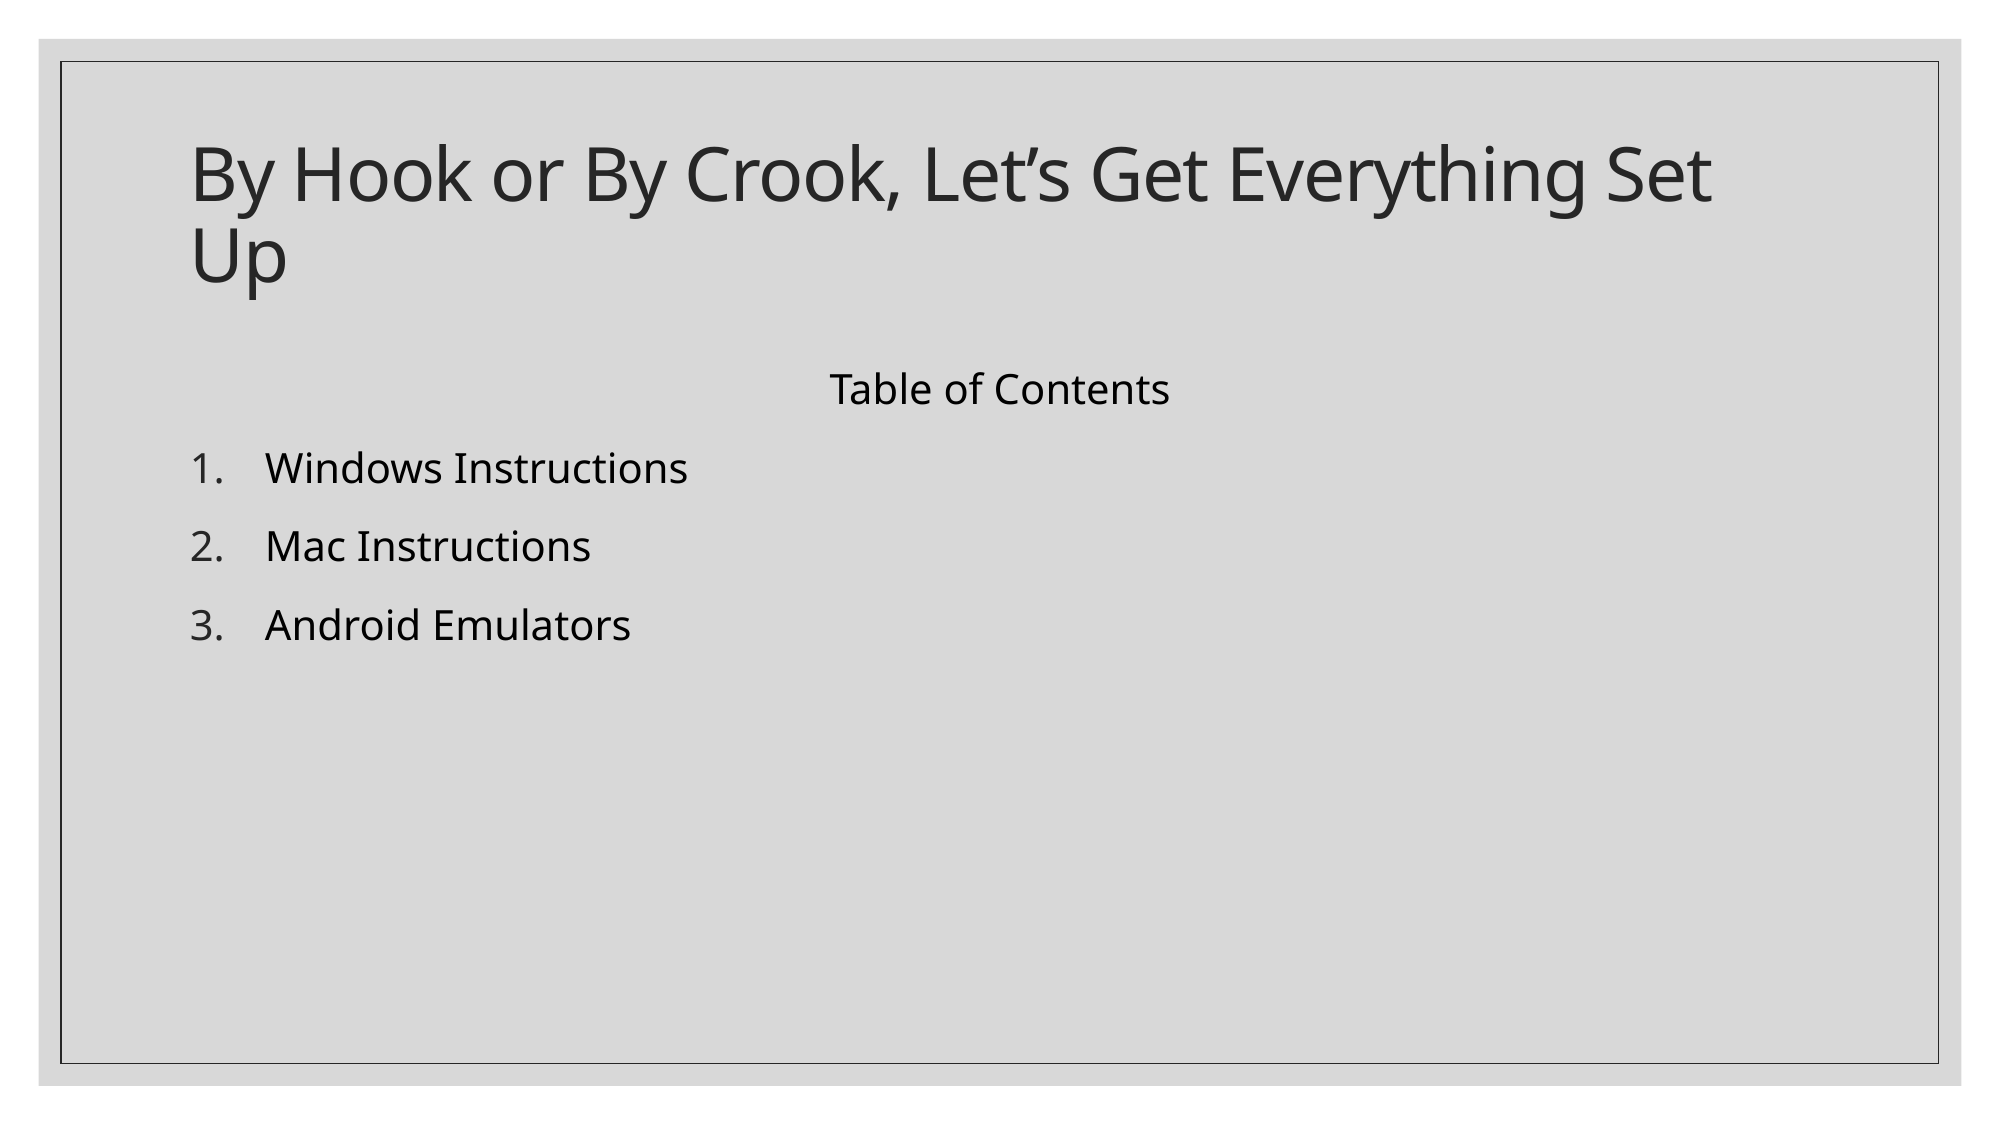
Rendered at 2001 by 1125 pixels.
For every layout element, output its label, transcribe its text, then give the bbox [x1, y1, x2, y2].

list Table of Contents Windows Instructions Mac Instructions Android Emulators [174, 345, 1825, 977]
title By Hook or By Crook, Let’s Get Everything Set Up [174, 105, 1825, 331]
